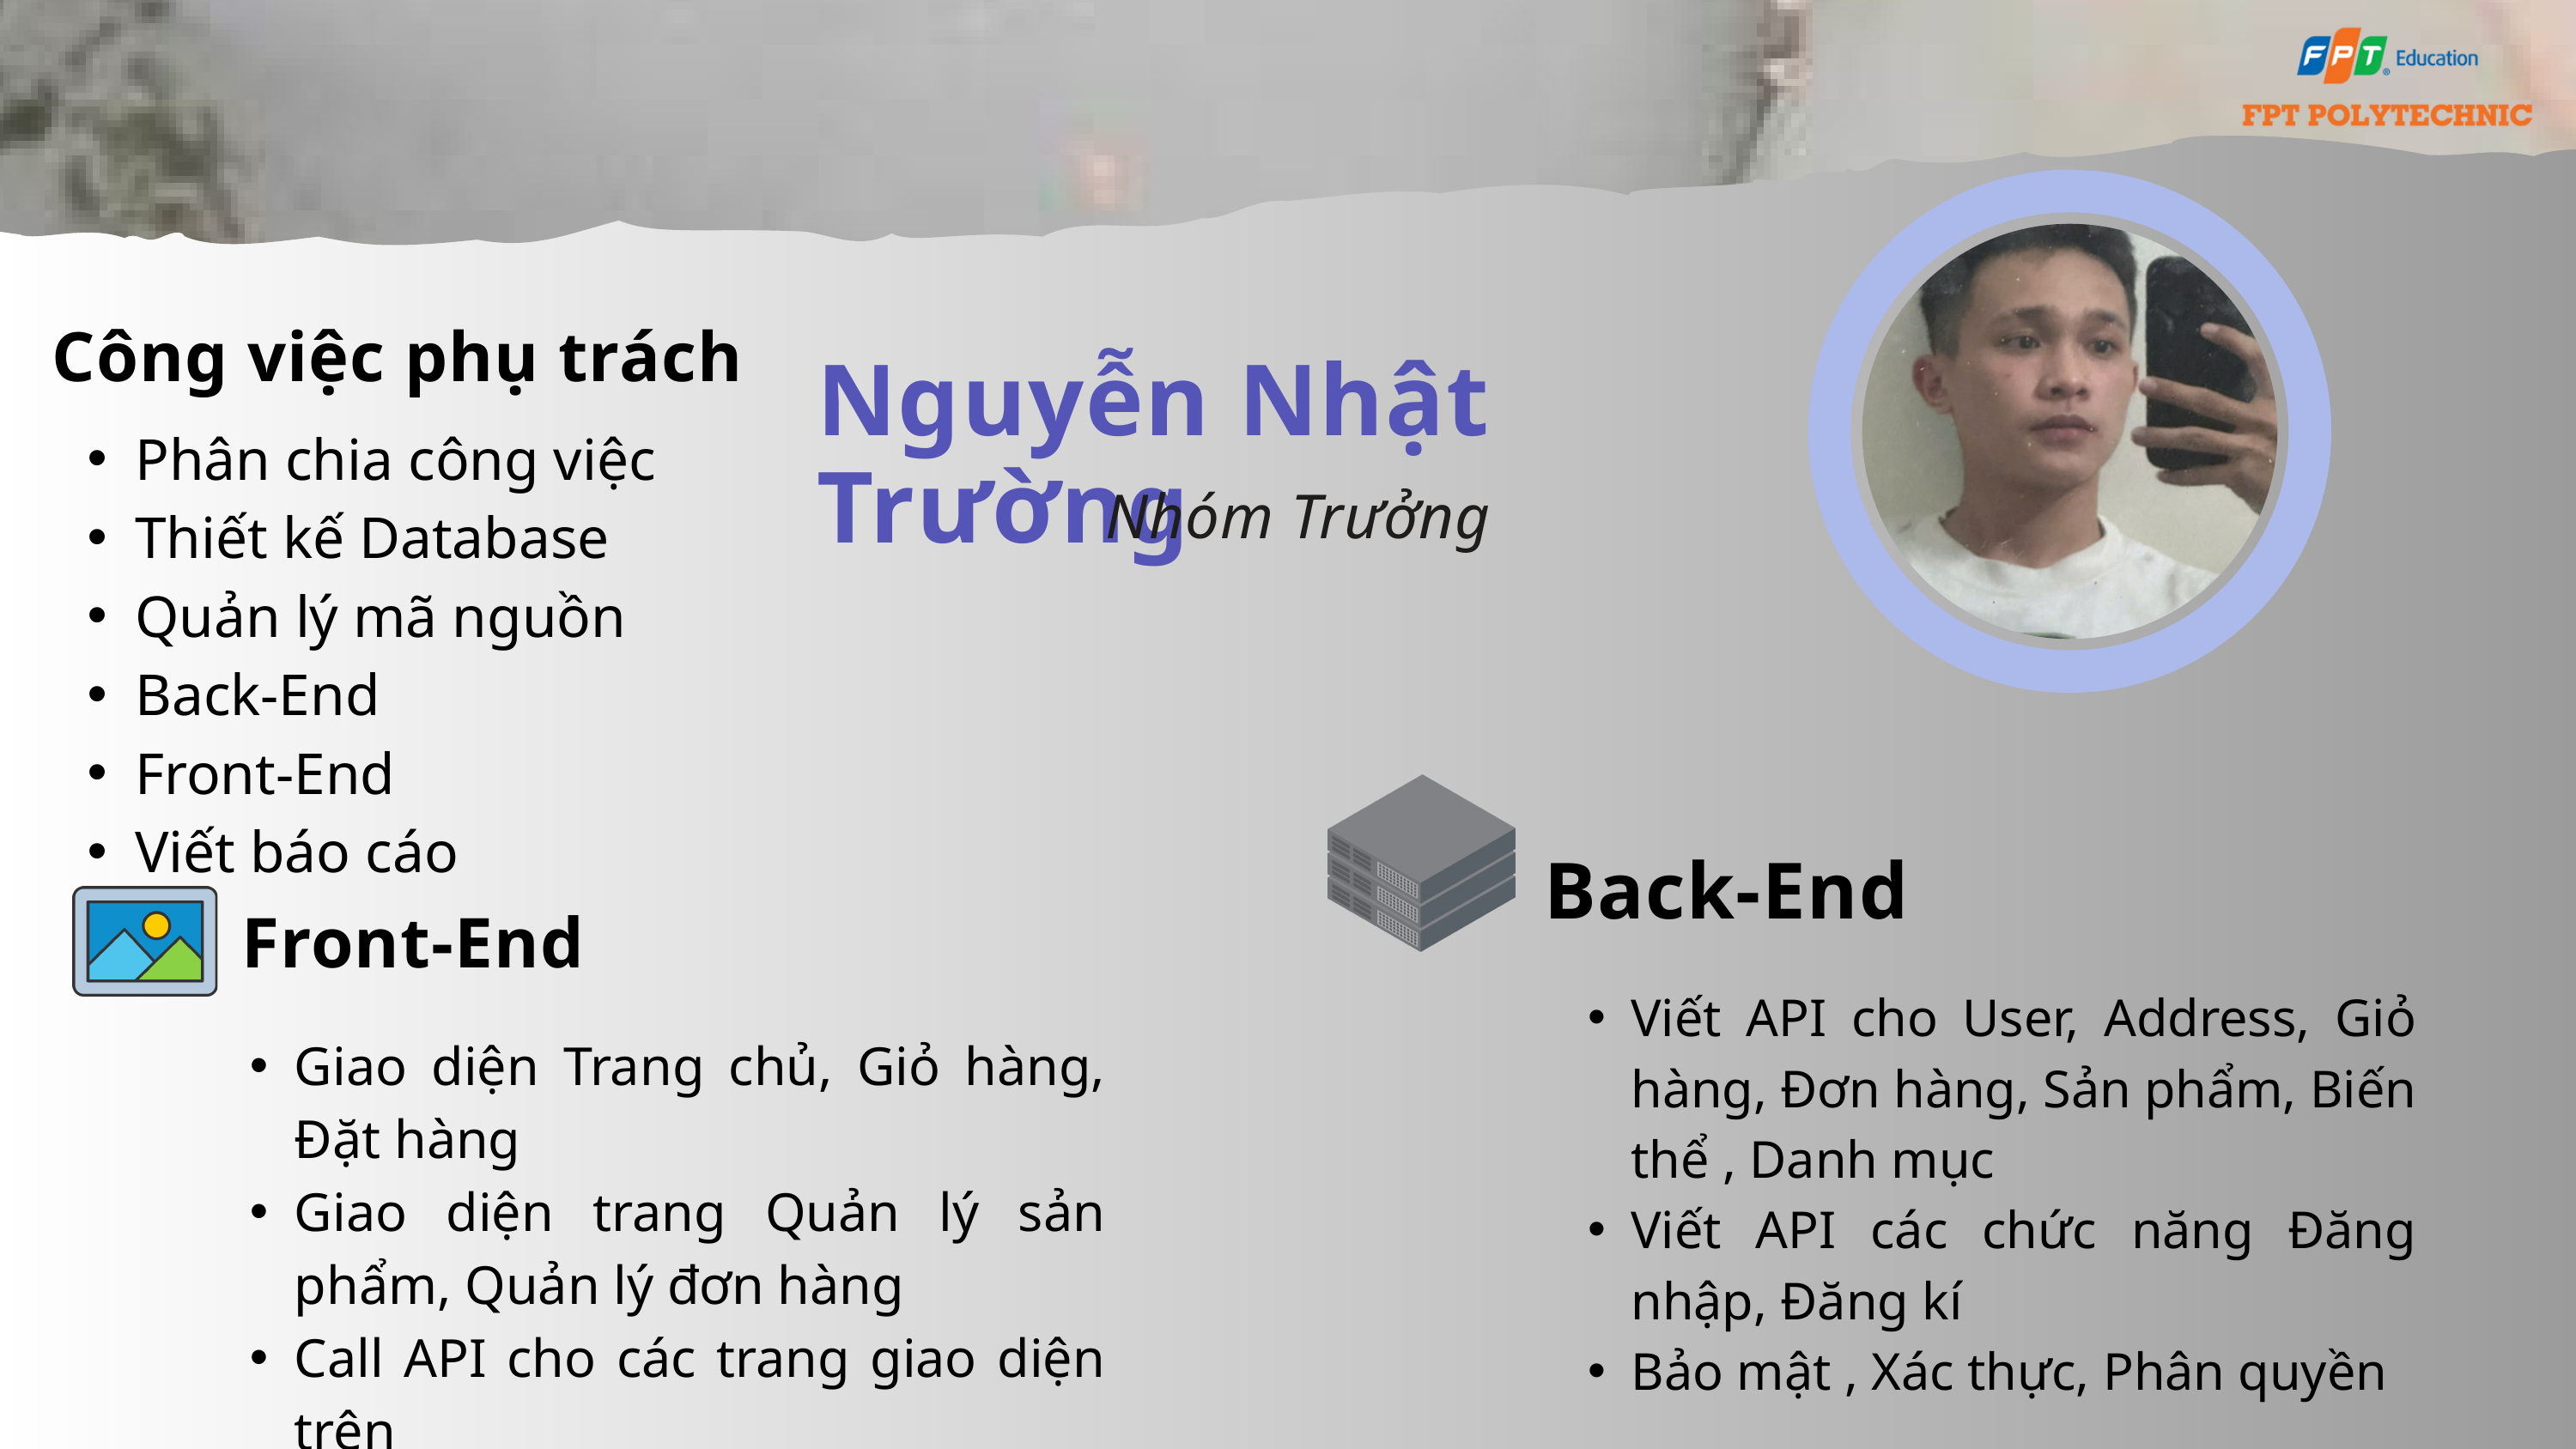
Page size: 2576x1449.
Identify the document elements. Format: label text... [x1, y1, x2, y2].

text_box [72, 886, 218, 997]
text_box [39, 317, 908, 873]
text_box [204, 900, 1106, 1378]
text_box Nhóm Trưởng [1105, 484, 1516, 551]
text_box Nguyễn Nhật Trường [912, 348, 1803, 563]
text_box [1544, 845, 2519, 1449]
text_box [0, 0, 2576, 247]
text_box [1807, 169, 2332, 694]
text_box [1327, 774, 1516, 952]
